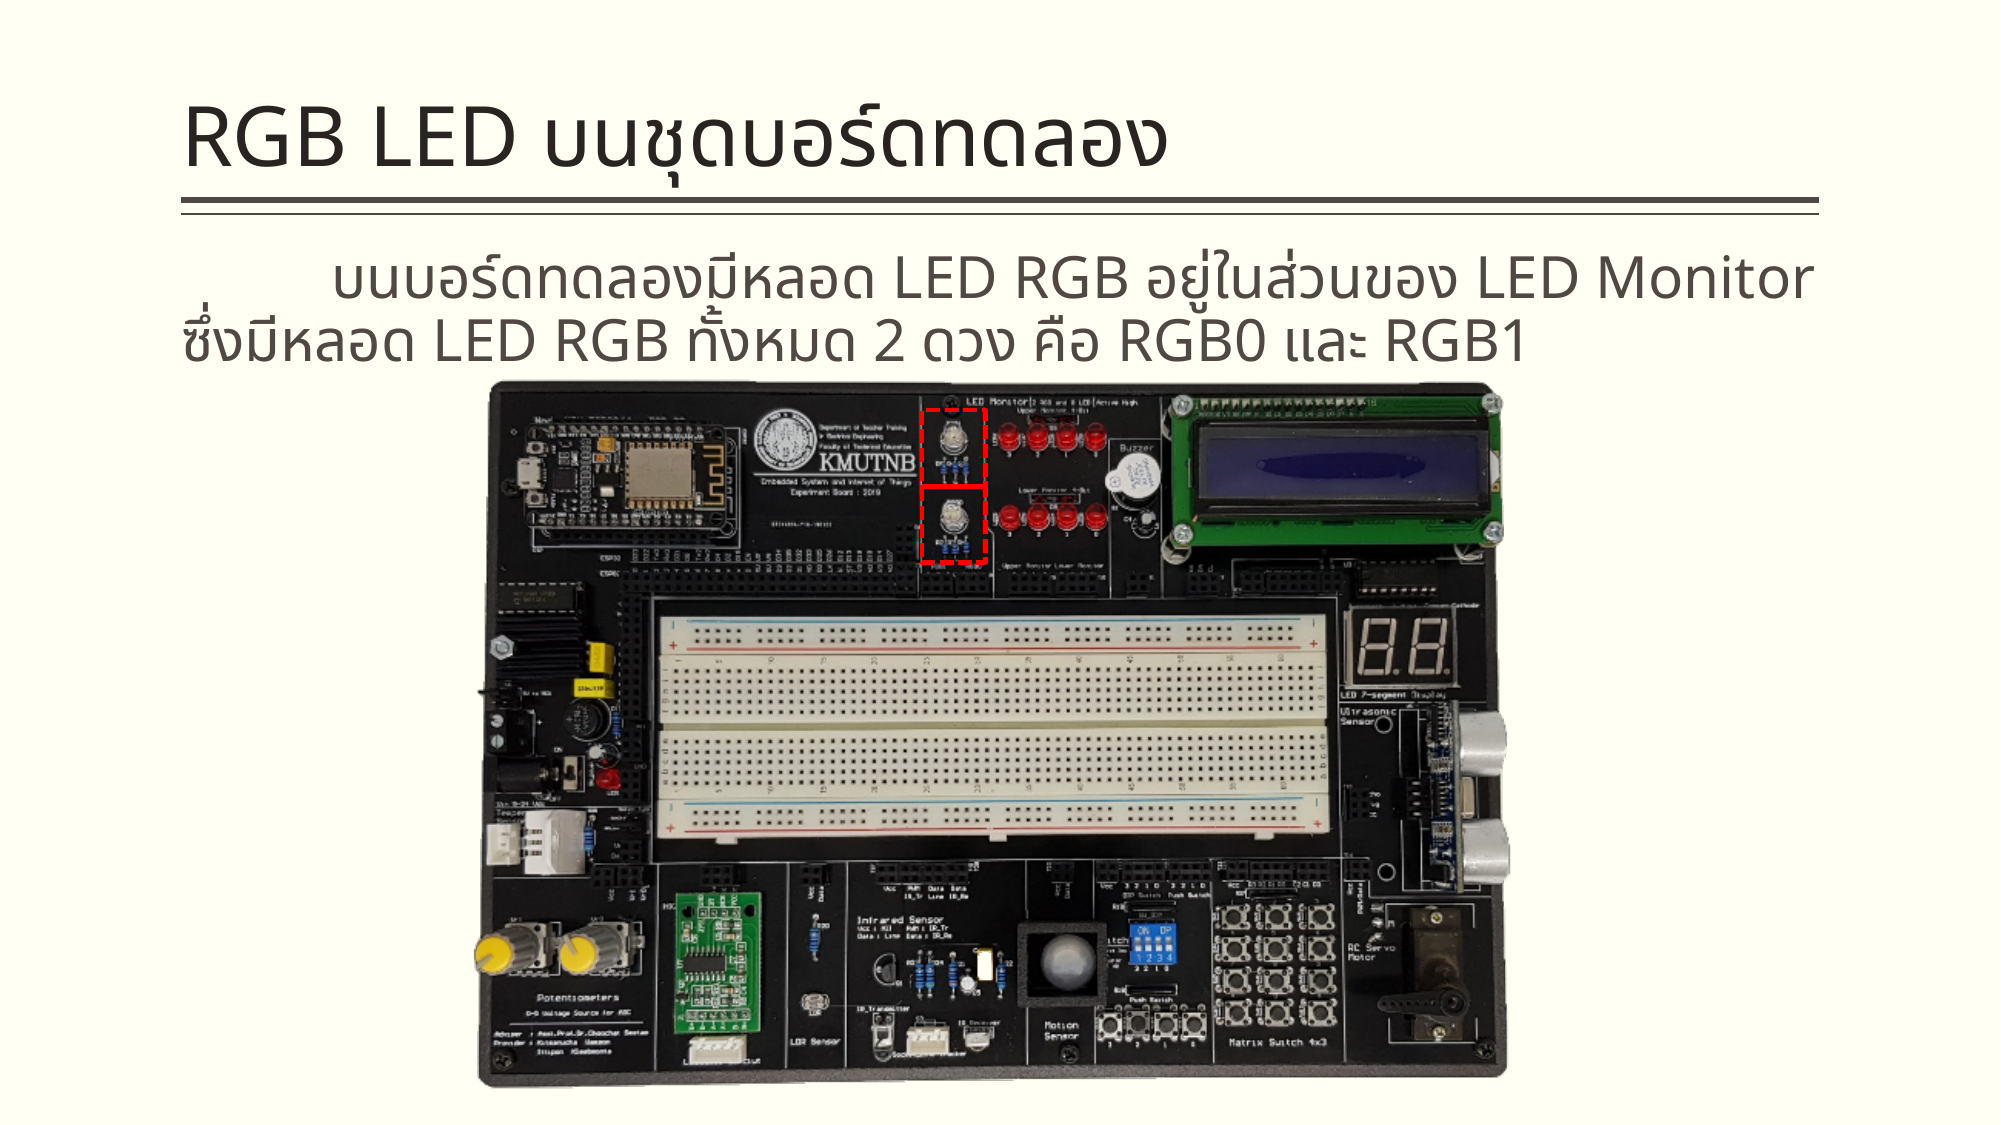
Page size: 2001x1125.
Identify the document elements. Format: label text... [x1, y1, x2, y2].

list บนบอร์ดทดลองมีหลอด LED RGB อยู่ในส่วนของ LED Monitor ซึ่งมีหลอด LED RGB ทั้งหมด 2 ดวง คือ RGB0 และ RGB1 [181, 240, 1819, 421]
title RGB LED บนชุดบอร์ดทดลอง [181, 12, 1819, 193]
picture [456, 363, 1544, 1113]
